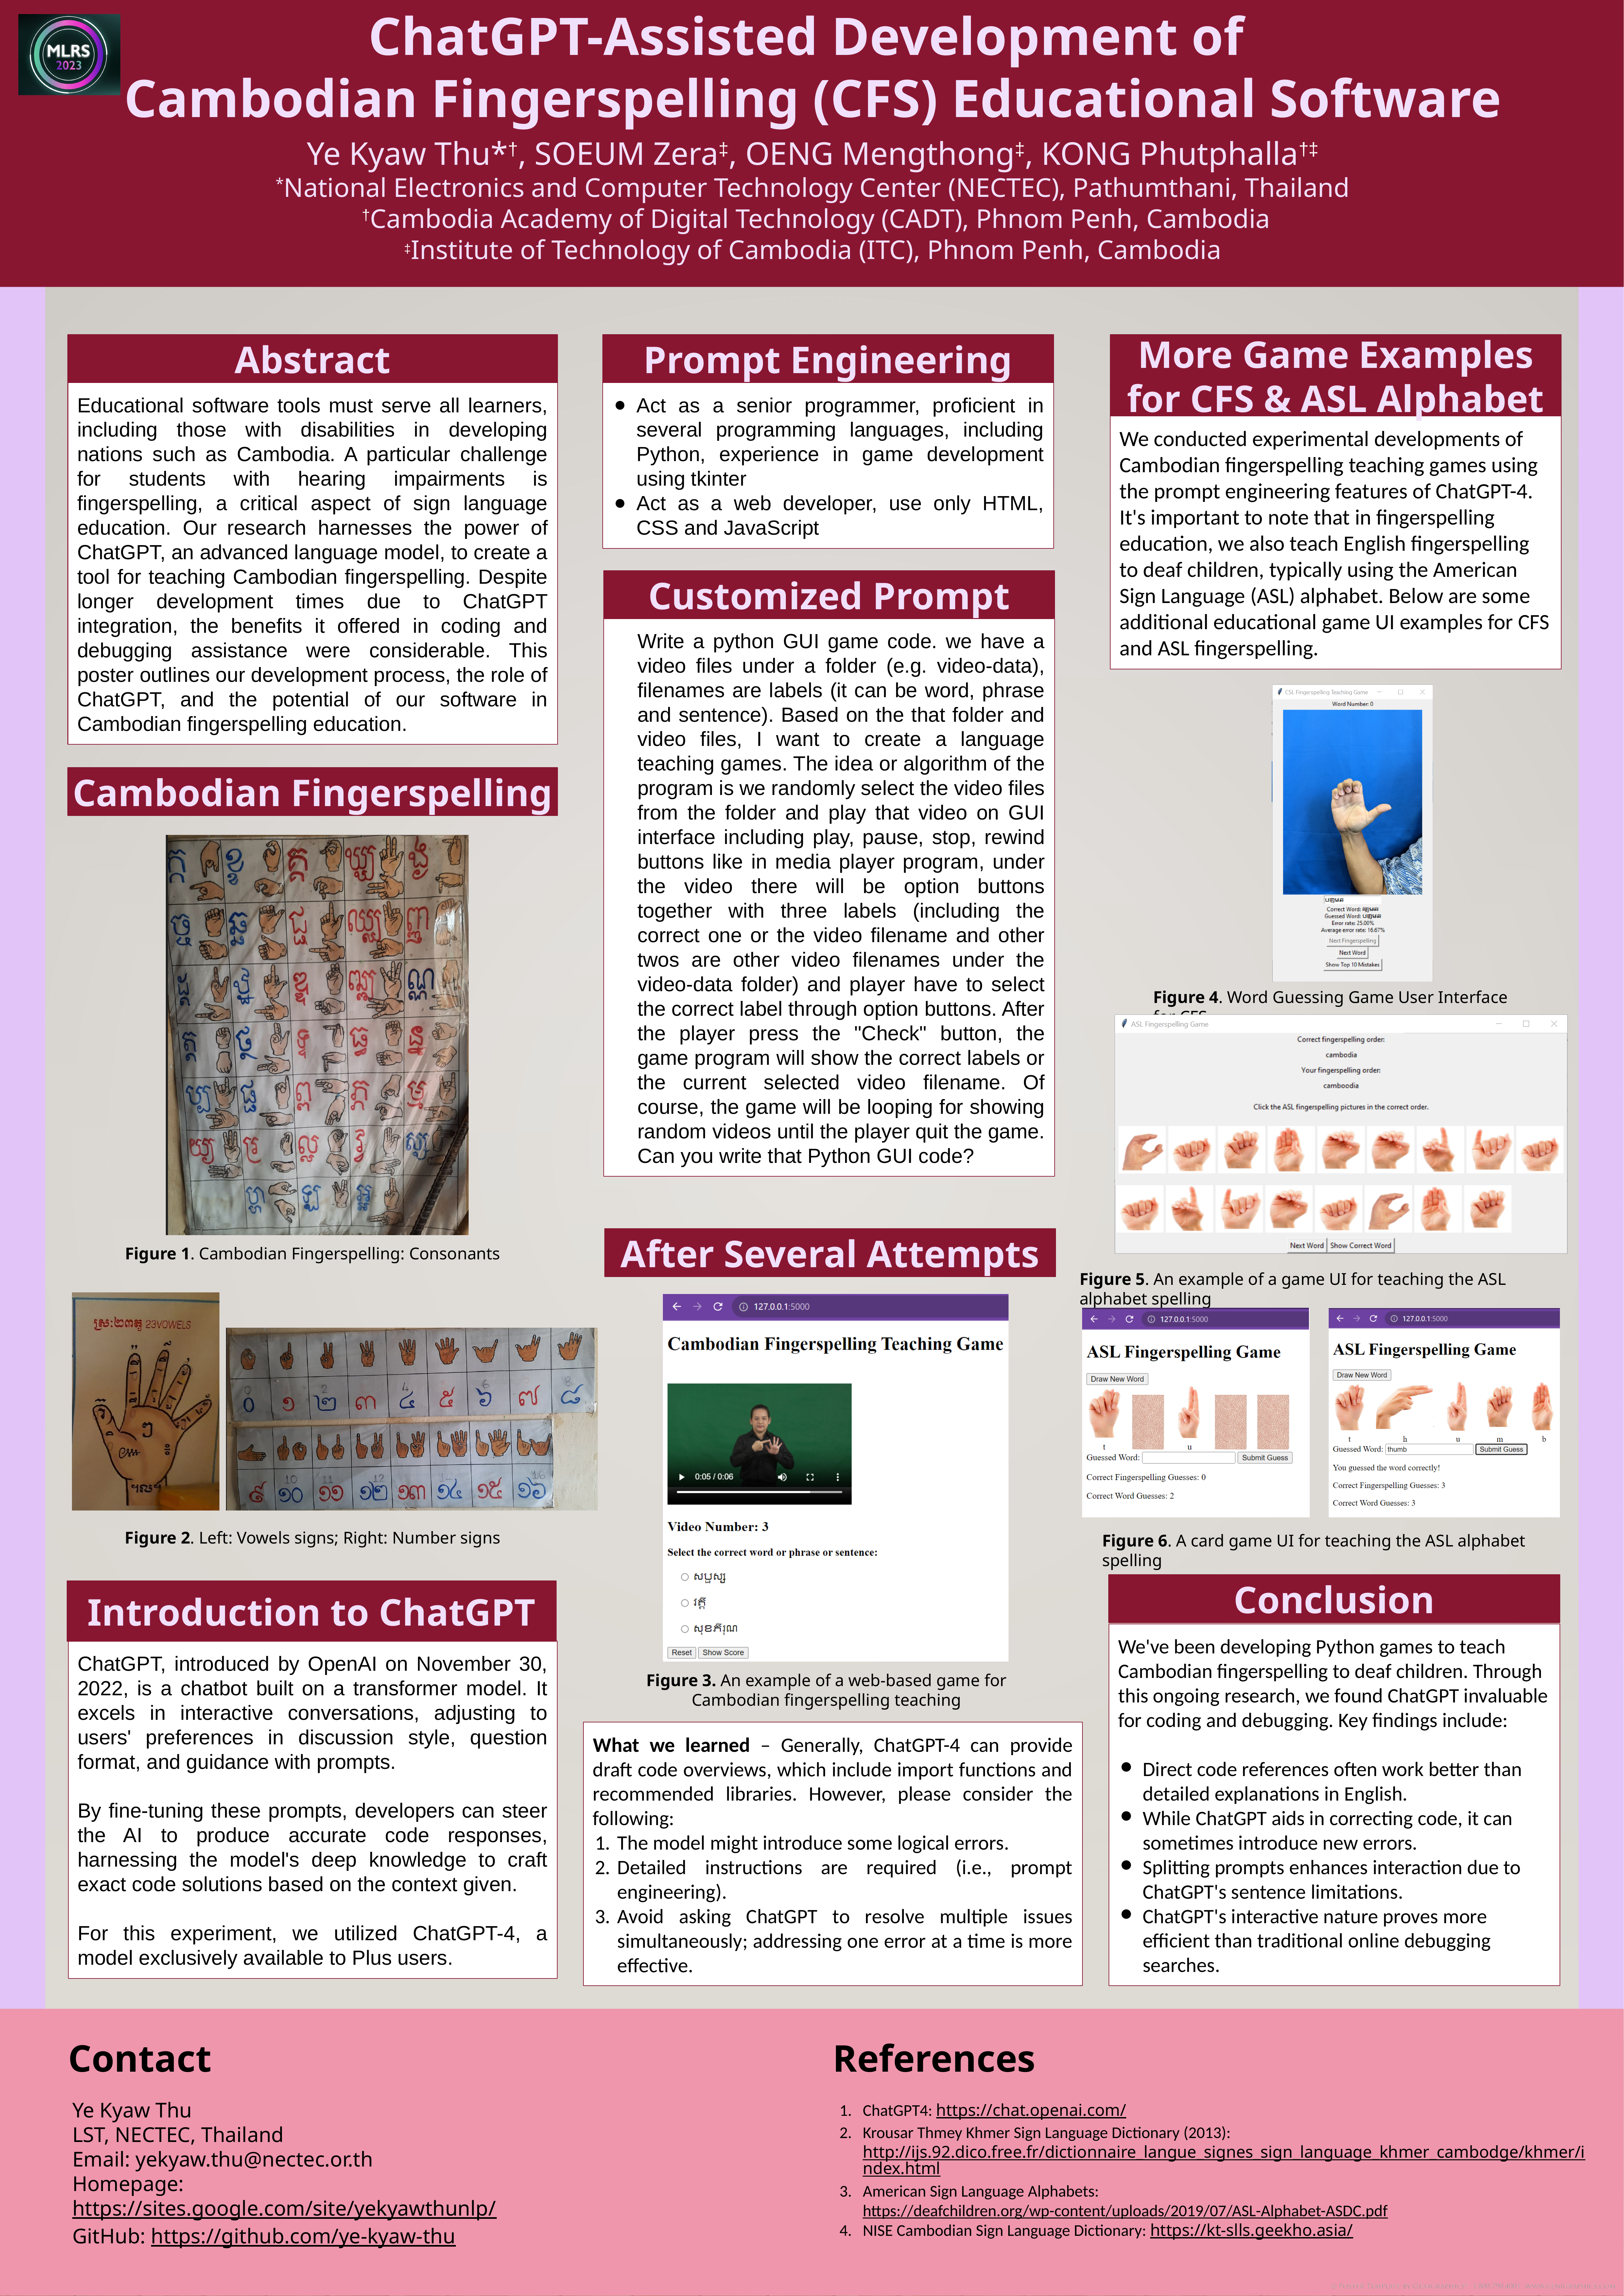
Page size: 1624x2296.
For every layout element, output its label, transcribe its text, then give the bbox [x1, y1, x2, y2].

picture [1082, 1308, 1310, 1517]
picture [226, 1328, 598, 1511]
text_box ChatGPT-Assisted Development of Cambodian Fingerspelling (CFS) Educational Software [16, 0, 1609, 151]
picture [166, 835, 469, 1235]
text_box Figure 4. Word Guessing Game User Interface for CFS [1148, 984, 1532, 1014]
text_box Ye Kyaw Thu*†, SOEUM Zera‡, OENG Mengthong‡, KONG Phutphalla†‡ *National Electronics and Computer Technology Center (NECTEC), Pathumthani, Thailand †Cambodia Academy of Digital Technology (CADT), Phnom Penh, Cambodia ‡Institute of Technology of Cambodia (ITC), Phnom Penh, Cambodia [245, 112, 1381, 286]
text_box Figure 1. Cambodian Fingerspelling: Consonants [120, 1240, 554, 1265]
text_box Educational software tools must serve all learners, including those with disabilities in developing nations such as Cambodia. A particular challenge for students with hearing impairments is fingerspelling, a critical aspect of sign language education. Our research harnesses the power of ChatGPT, an advanced language model, to create a tool for teaching Cambodian fingerspelling. Despite longer development times due to ChatGPT integration, the benefits it offered in coding and debugging assistance were considerable. This poster outlines our development process, the role of ChatGPT, and the potential of our software in Cambodian fingerspelling education. [68, 383, 558, 745]
text_box Customized Prompt [603, 571, 1055, 619]
text_box Cambodian Fingerspelling [68, 768, 558, 816]
picture [1329, 1308, 1560, 1518]
text_box What we learned – Generally, ChatGPT-4 can provide draft code overviews, which include import functions and recommended libraries. However, please consider the following: The model might introduce some logical errors. Detailed instructions are required (i.e., prompt engineering). Avoid asking ChatGPT to resolve multiple issues simultaneously; addressing one error at a time is more effective. [583, 1722, 1082, 1986]
text_box Prompt Engineering [602, 335, 1054, 383]
text_box ChatGPT4: https://chat.openai.com/ Krousar Thmey Khmer Sign Language Dictionary (2013): http://ijs.92.dico.free.fr/dictionnaire_langue_signes_sign_language_khmer_cambodge/khmer/index.html American Sign Language Alphabets: https://deafchildren.org/wp-content/uploads/2019/07/ASL-Alphabet-ASDC.pdf NISE Cambodian Sign Language Dictionary: https://kt-slls.geekho.asia/ [835, 2082, 1598, 2252]
text_box We've been developing Python games to teach Cambodian fingerspelling to deaf children. Through this ongoing research, we found ChatGPT invaluable for coding and debugging. Key findings include: Direct code references often work better than detailed explanations in English. While ChatGPT aids in correcting code, it can sometimes introduce new errors. Splitting prompts enhances interaction due to ChatGPT's sentence limitations. ChatGPT's interactive nature proves more efficient than traditional online debugging searches. [1109, 1624, 1560, 1986]
text_box Figure 6. A card game UI for teaching the ASL alphabet spelling [1097, 1528, 1553, 1572]
text_box Act as a senior programmer, proficient in several programming languages, including Python, experience in game development using tkinter Act as a web developer, use only HTML, CSS and JavaScript [602, 383, 1054, 548]
text_box References [828, 2032, 1076, 2081]
text_box Figure 3. An example of a web-based game for Cambodian fingerspelling teaching [612, 1667, 1041, 1712]
text_box Conclusion [1109, 1575, 1560, 1623]
picture [663, 1294, 1009, 1662]
text_box Abstract [68, 335, 558, 383]
text_box Write a python GUI game code. we have a video files under a folder (e.g. video-data), filenames are labels (it can be word, phrase and sentence). Based on the that folder and video files, I want to create a language teaching games. The idea or algorithm of the program is we randomly select the video files from the folder and play that video on GUI interface including play, pause, stop, rewind buttons like in media player program, under the video there will be option buttons together with three labels (including the correct one or the video filename and other twos are other video filenames under the video-data folder) and player have to select the correct label through option buttons. After the player press the "Check" button, the game program will show the correct labels or the current selected video filename. Of course, the game will be looping for showing random videos until the player quit the game. Can you write that Python GUI code? [603, 619, 1055, 1176]
picture [1331, 2280, 1615, 2290]
text_box More Game Examples for CFS & ASL Alphabet [1110, 335, 1562, 416]
text_box After Several Attempts [604, 1229, 1056, 1277]
text_box Figure 5. An example of a game UI for teaching the ASL alphabet spelling [1075, 1266, 1580, 1310]
picture [18, 14, 121, 95]
text_box ChatGPT, introduced by OpenAI on November 30, 2022, is a chatbot built on a transformer model. It excels in interactive conversations, adjusting to users' preferences in discussion style, question format, and guidance with prompts. By fine-tuning these prompts, developers can steer the AI to produce accurate code responses, harnessing the model's deep knowledge to craft exact code solutions based on the context given. For this experiment, we utilized ChatGPT-4, a model exclusively available to Plus users. [68, 1641, 558, 1978]
text_box Ye Kyaw Thu LST, NECTEC, Thailand Email: yekyaw.thu@nectec.or.th Homepage: https://sites.google.com/site/yekyawthunlp/ GitHub: https://github.com/ye-kyaw-thu [67, 2095, 609, 2278]
text_box Introduction to ChatGPT [67, 1581, 557, 1641]
text_box We conducted experimental developments of Cambodian fingerspelling teaching games using the prompt engineering features of ChatGPT-4. It's important to note that in fingerspelling education, we also teach English fingerspelling to deaf children, typically using the American Sign Language (ASL) alphabet. Below are some additional educational game UI examples for CFS and ASL fingerspelling. [1110, 416, 1562, 669]
picture [72, 1292, 220, 1511]
picture [1272, 684, 1433, 982]
text_box Contact [63, 2032, 259, 2081]
text_box Figure 2. Left: Vowels signs; Right: Number signs [120, 1525, 554, 1550]
picture [1114, 1014, 1568, 1254]
